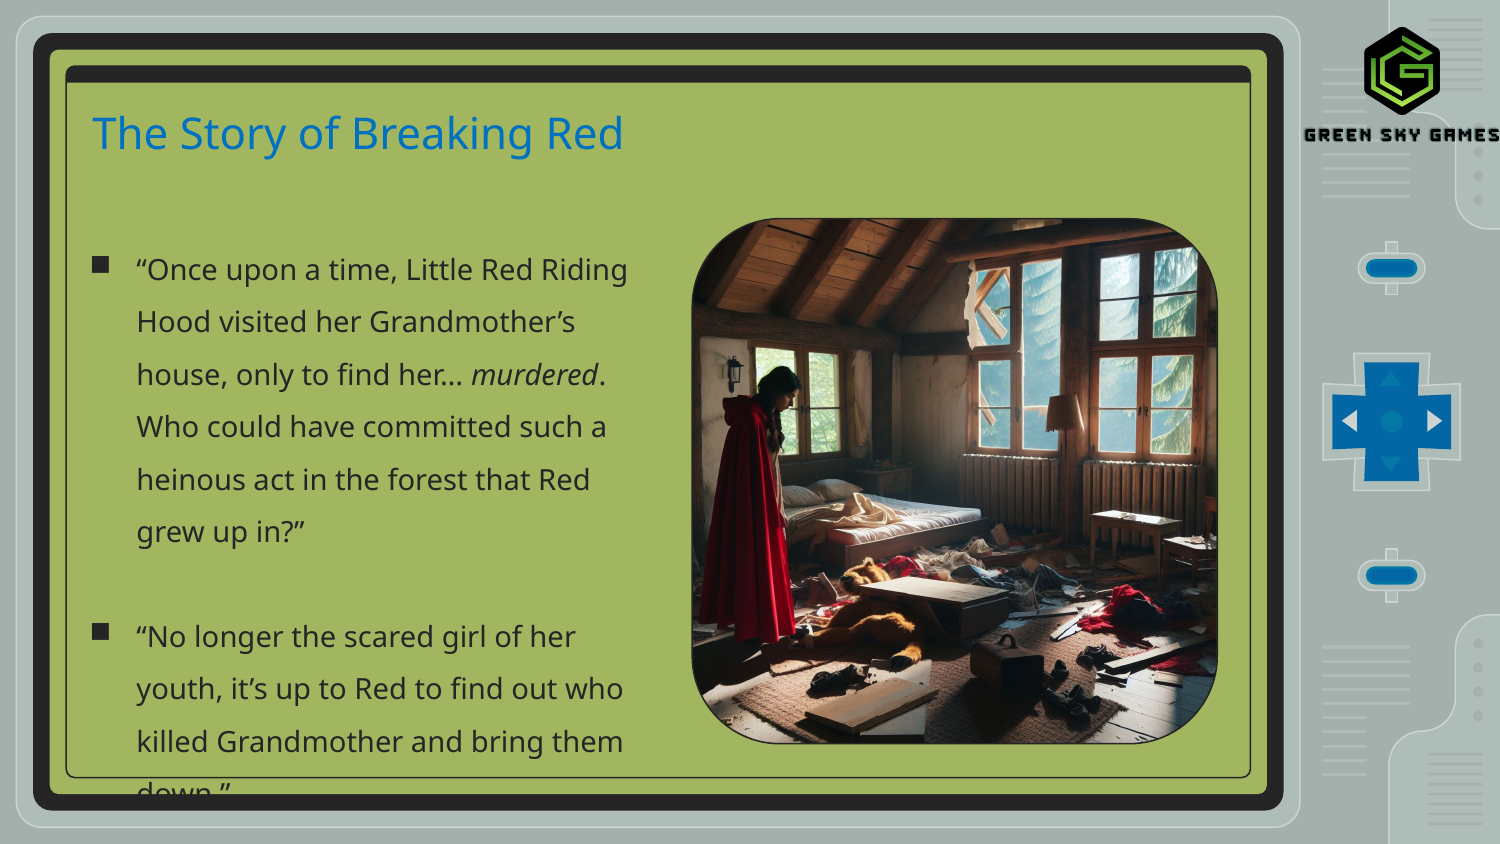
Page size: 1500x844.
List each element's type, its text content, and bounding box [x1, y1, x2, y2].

picture [1285, 0, 1500, 184]
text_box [1358, 241, 1426, 295]
picture [691, 218, 1218, 744]
title The Story of Breaking Red [77, 90, 1248, 166]
list “Once upon a time, Little Red Riding Hood visited her Grandmother’s house, only to find her… murdered. Who could have committed such a heinous act in the forest that Red grew up in?” “No longer the scared girl of her youth, it’s up to Red to find out who killed Grandmother and bring them down.” [66, 218, 671, 720]
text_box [1322, 353, 1461, 491]
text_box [1358, 548, 1426, 603]
